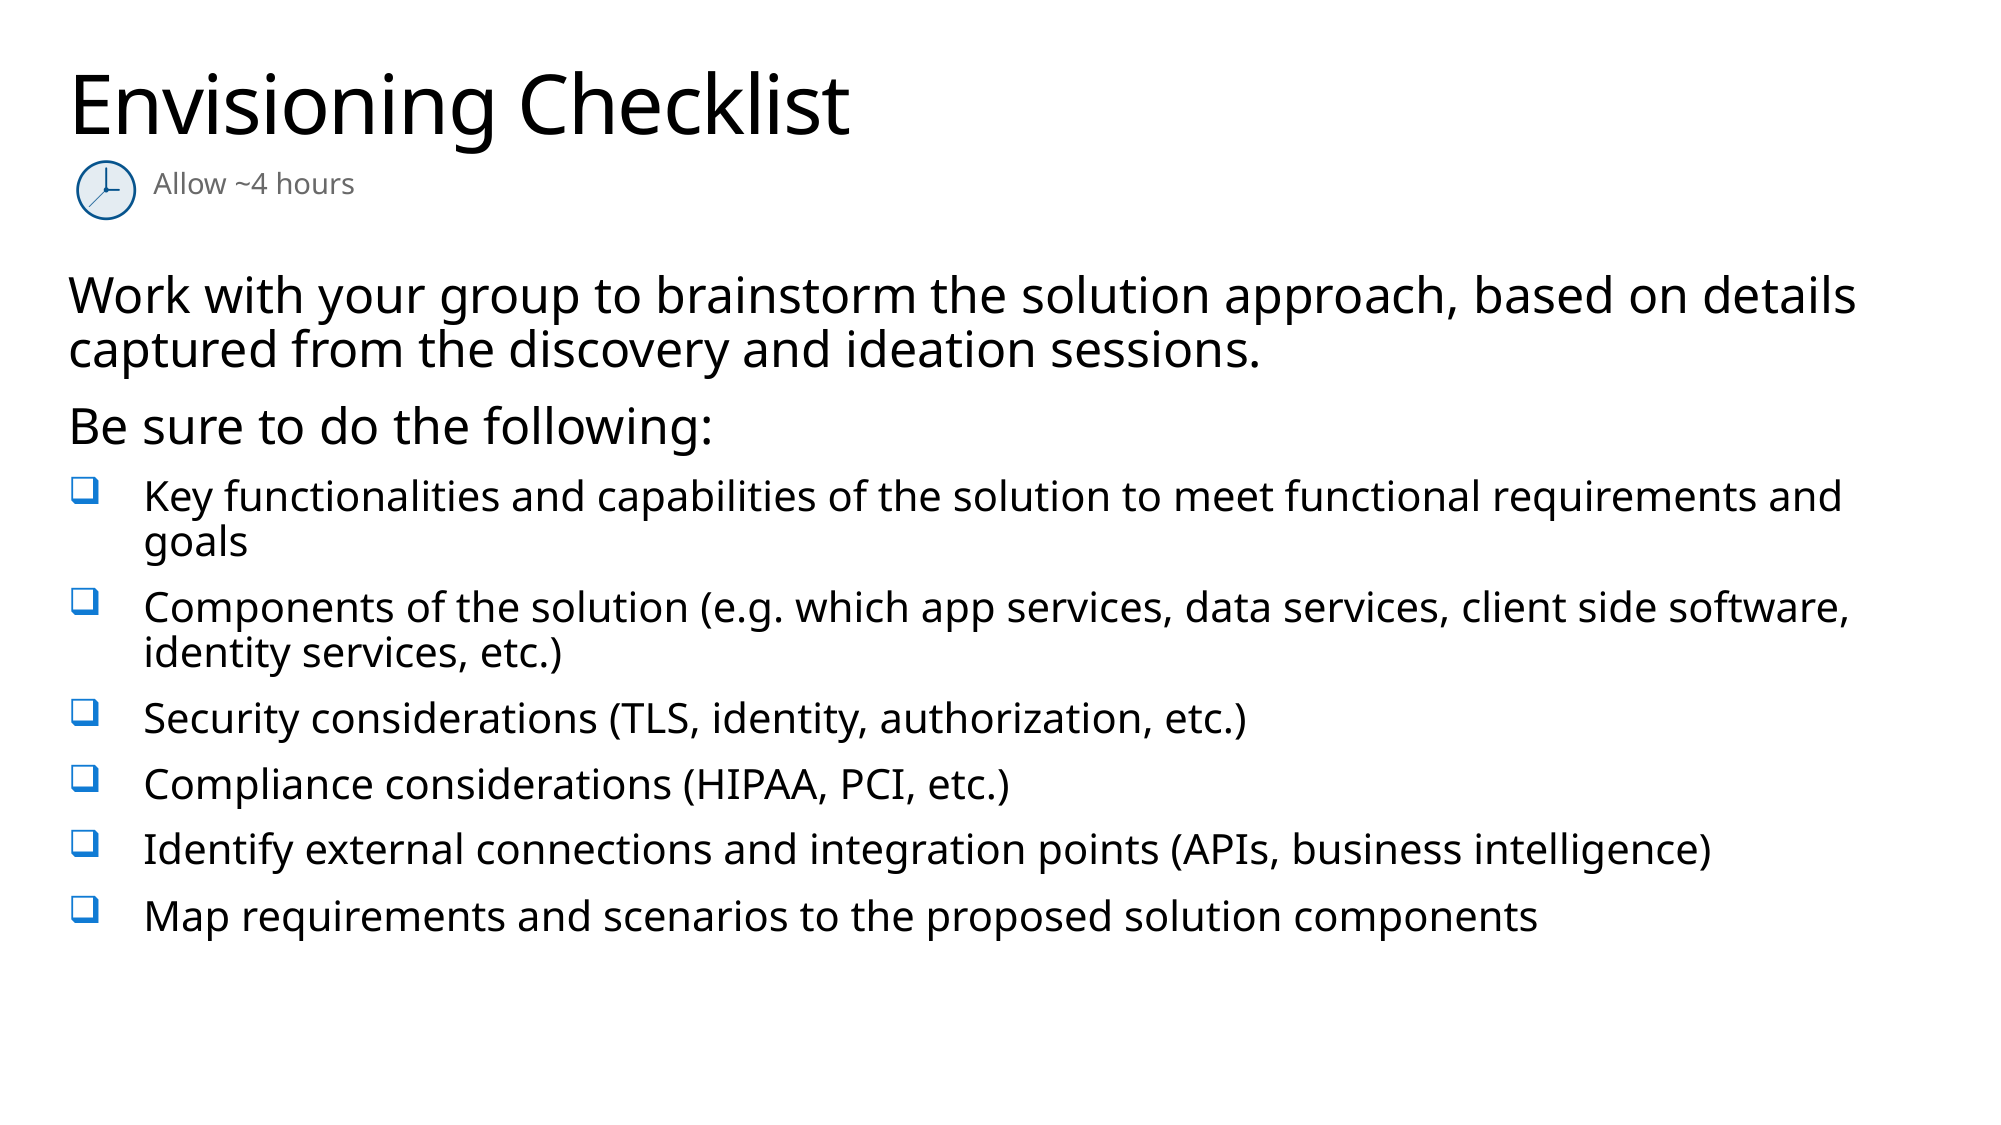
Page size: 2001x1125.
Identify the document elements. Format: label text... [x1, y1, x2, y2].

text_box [69, 153, 432, 235]
title Envisioning Checklist [44, 47, 1957, 196]
list Work with your group to brainstorm the solution approach, based on details captured from the discovery and ideation sessions. Be sure to do the following: Key functionalities and capabilities of the solution to meet functional requirements and goals Components of the solution (e.g. which app services, data services, client side software, identity services, etc.) Security considerations (TLS, identity, authorization, etc.) Compliance considerations (HIPAA, PCI, etc.) Identify external connections and integration points (APIs, business intelligence) Map requirements and scenarios to the proposed solution components [44, 255, 1956, 956]
